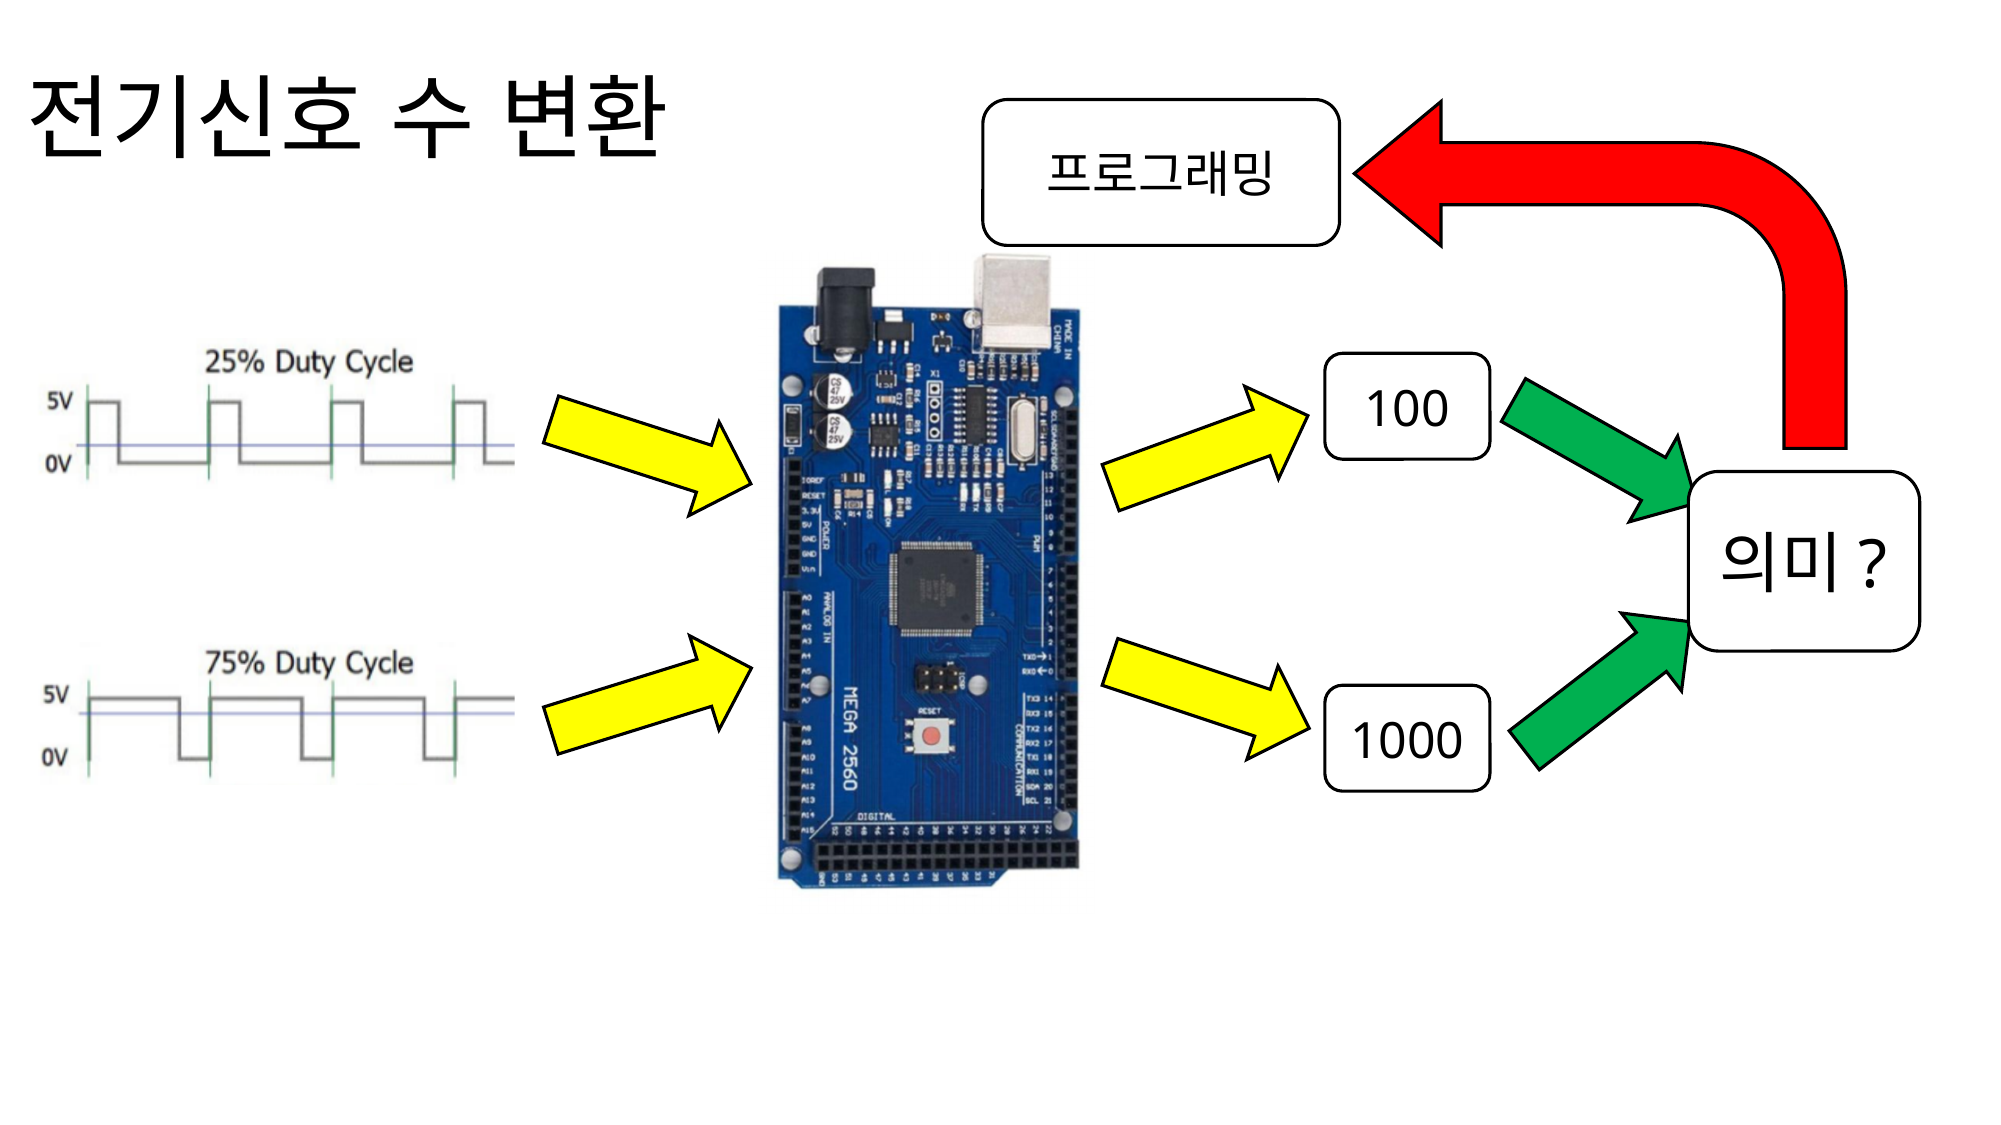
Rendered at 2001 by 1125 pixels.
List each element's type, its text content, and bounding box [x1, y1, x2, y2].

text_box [1499, 401, 1921, 736]
text_box 프로그래밍 [981, 97, 1342, 247]
text_box [1351, 98, 1848, 401]
title 전기신호 수 변환 [11, 12, 1737, 231]
text_box [1244, 661, 1312, 763]
text_box [1236, 383, 1310, 483]
text_box 100 [1323, 351, 1492, 461]
picture [595, 253, 1257, 913]
picture [35, 642, 516, 785]
text_box [541, 689, 595, 757]
picture [35, 337, 516, 489]
text_box [541, 394, 620, 462]
text_box 1000 [1323, 683, 1492, 793]
